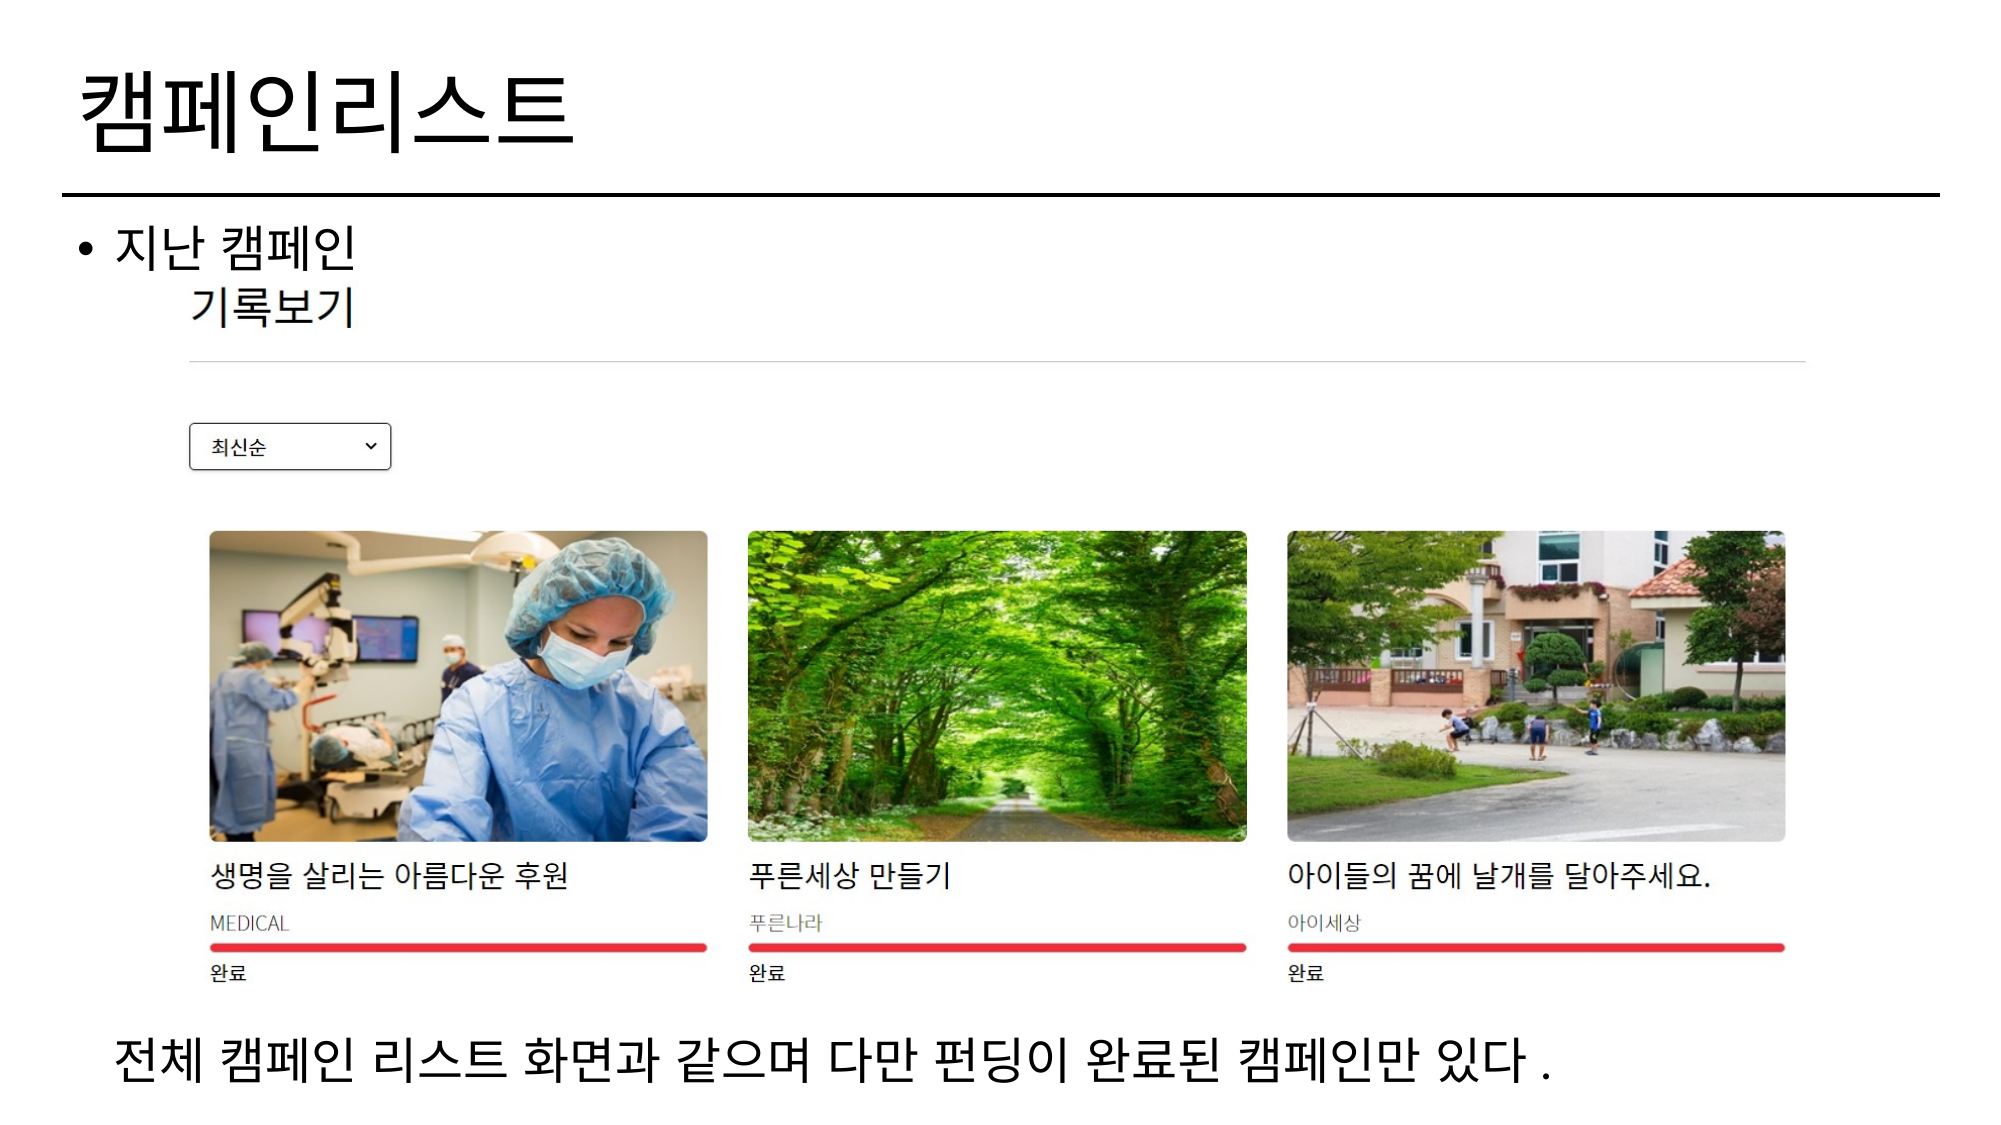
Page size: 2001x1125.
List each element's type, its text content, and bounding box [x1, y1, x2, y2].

list 지난 캠페인 [62, 216, 1941, 289]
title 캠페인리스트 [62, 59, 1941, 174]
picture [59, 274, 1936, 1001]
text_box 전체 캠페인 리스트 화면과 같으며 다만 펀딩이 완료된 캠페인만 있다. [98, 1029, 1977, 1101]
